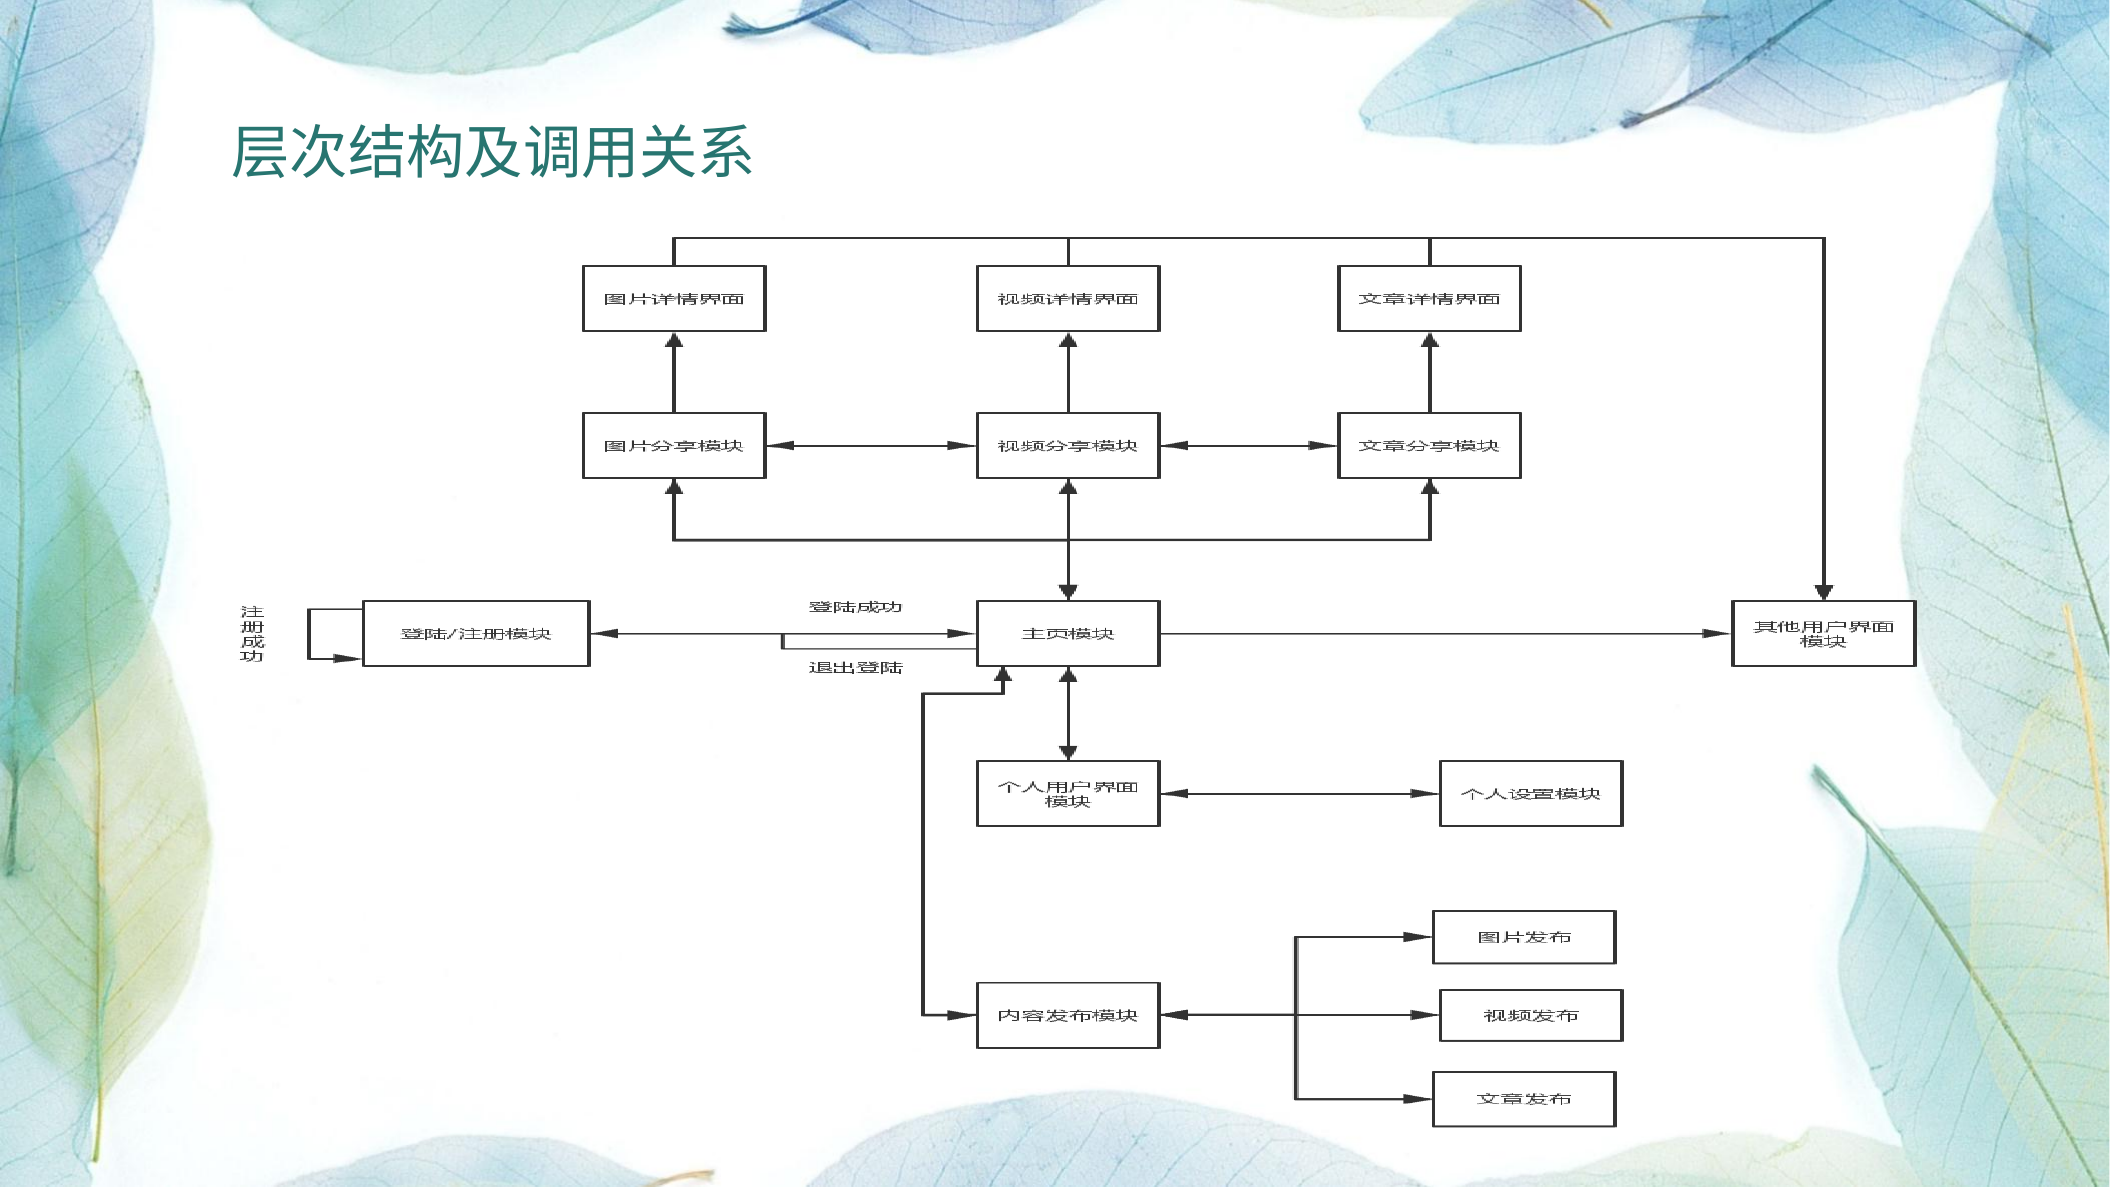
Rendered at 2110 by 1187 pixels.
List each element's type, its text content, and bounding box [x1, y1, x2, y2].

picture [0, 0, 2110, 1187]
text_box 层次结构及调用关系 [217, 107, 867, 193]
